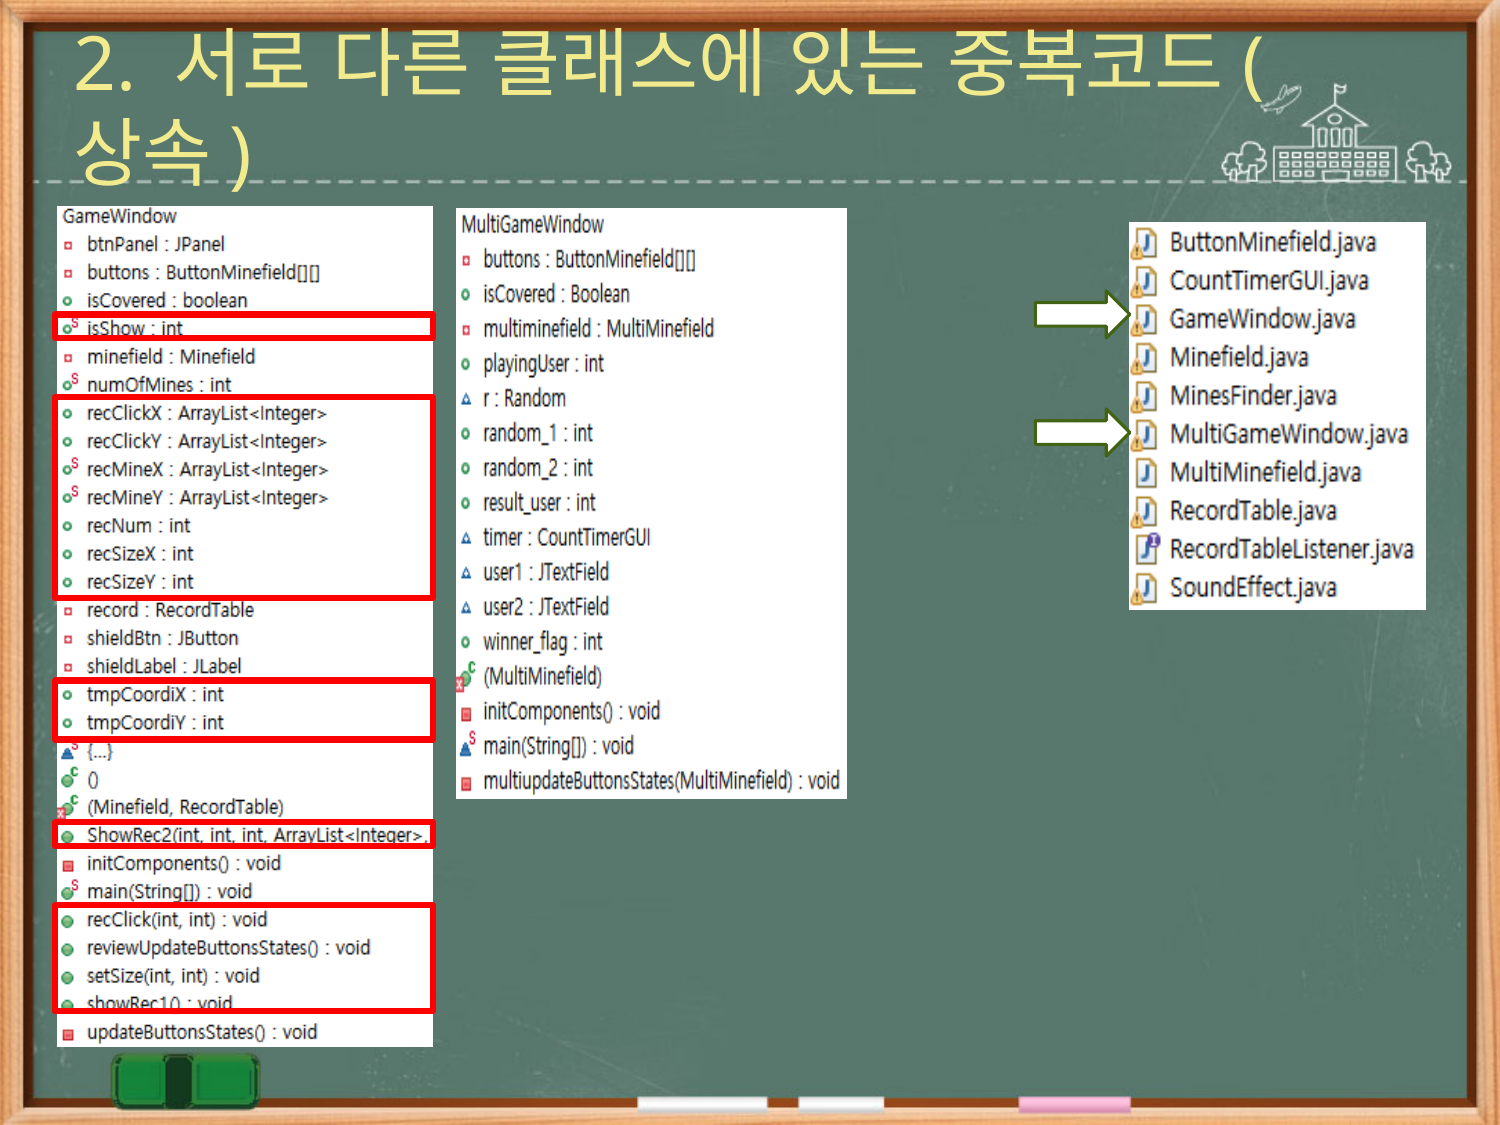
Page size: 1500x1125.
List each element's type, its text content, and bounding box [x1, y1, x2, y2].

text_box [1033, 407, 1123, 458]
picture [0, 0, 1500, 1125]
text_box [1033, 289, 1123, 340]
title 2. 서로 다른 클래스에 있는 중복코드(상속) [58, 35, 1414, 176]
